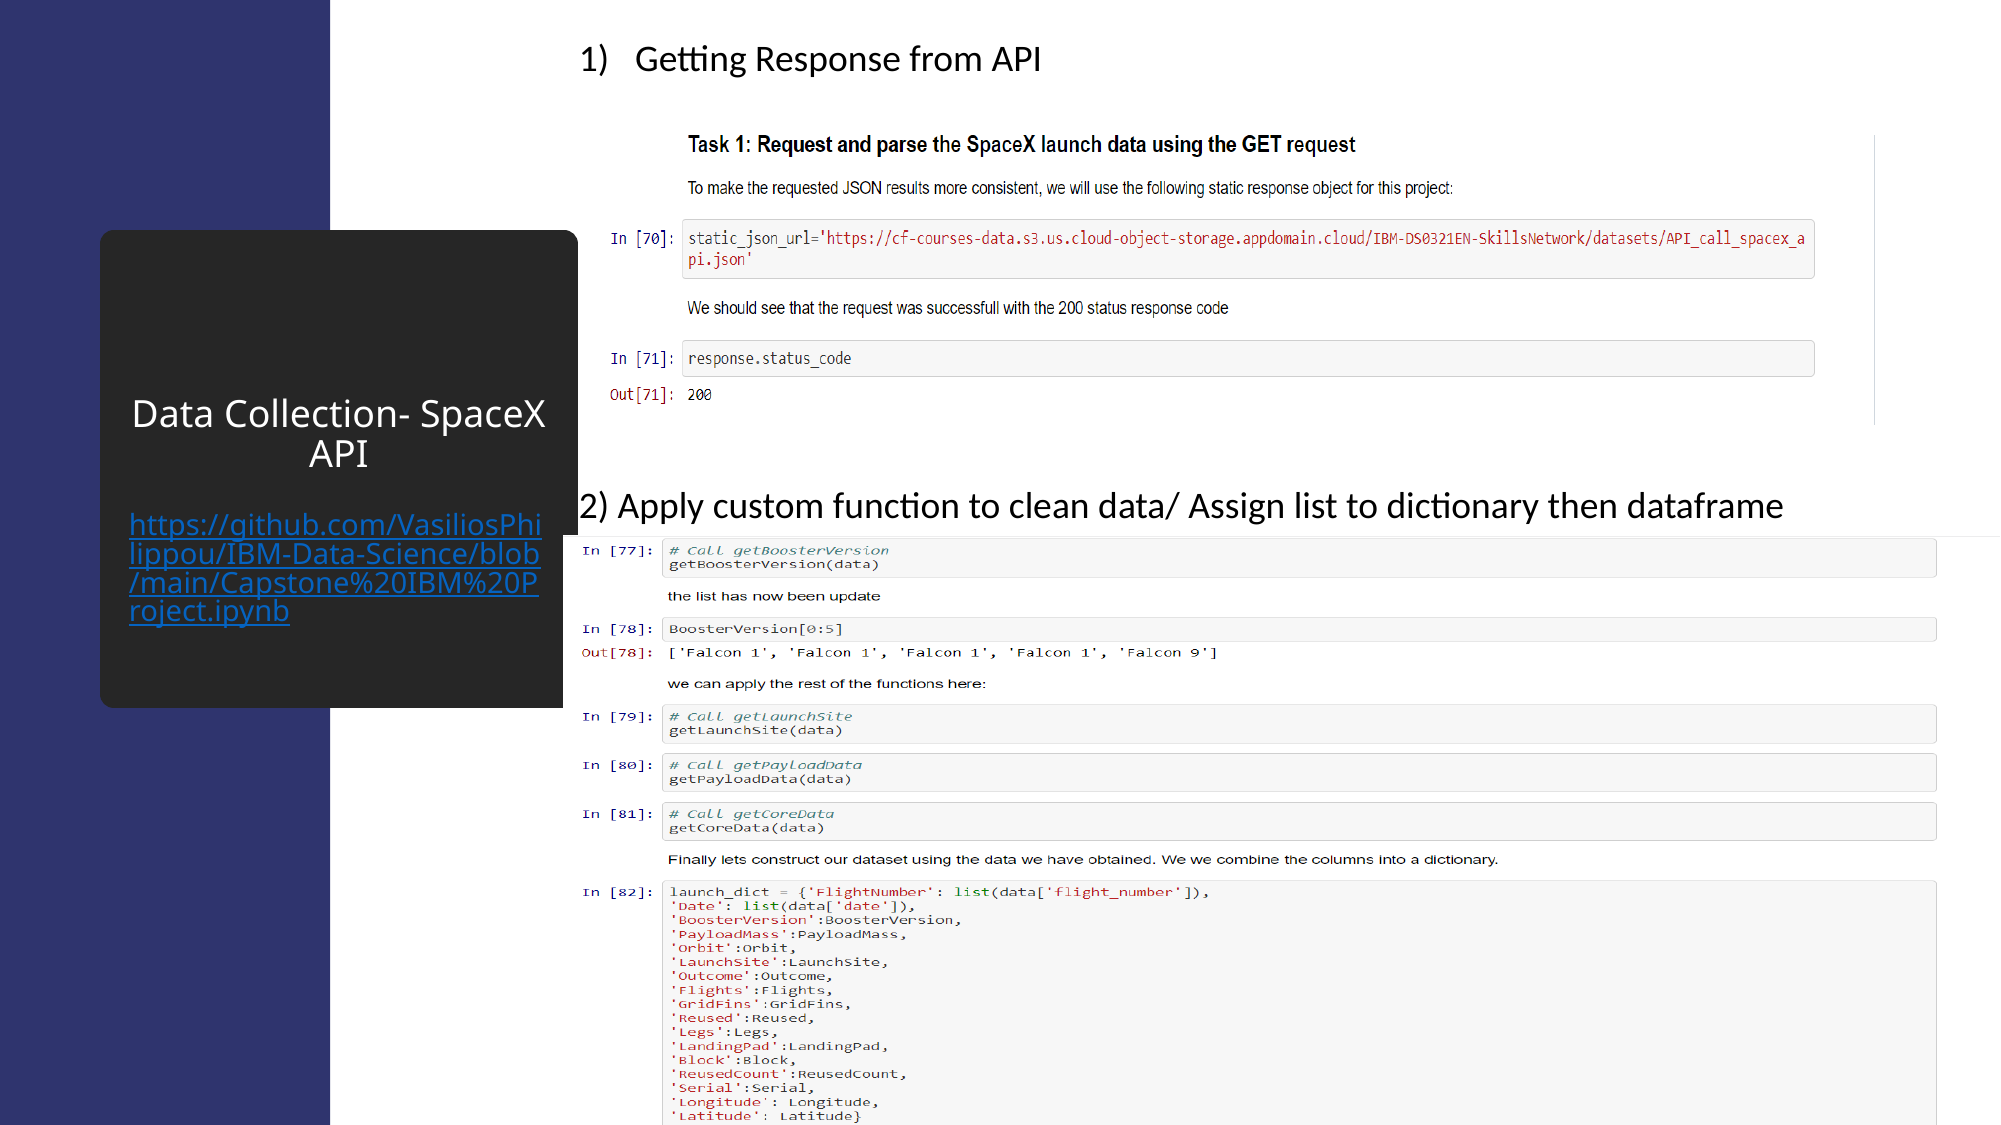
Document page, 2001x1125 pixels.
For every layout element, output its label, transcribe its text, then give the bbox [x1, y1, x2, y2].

picture [563, 535, 2000, 1125]
list Getting Response from API [563, 32, 1769, 90]
picture [594, 135, 2000, 425]
text_box [0, 0, 331, 1125]
title Data Collection- SpaceX API https://github.com/VasiliosPhilippou/IBM-Data-Science/blob/main/Capstone%20IBM%20Project.ipynb [113, 243, 564, 694]
text_box 2) Apply custom function to clean data/ Assign list to dictionary then dataframe [563, 478, 1886, 535]
